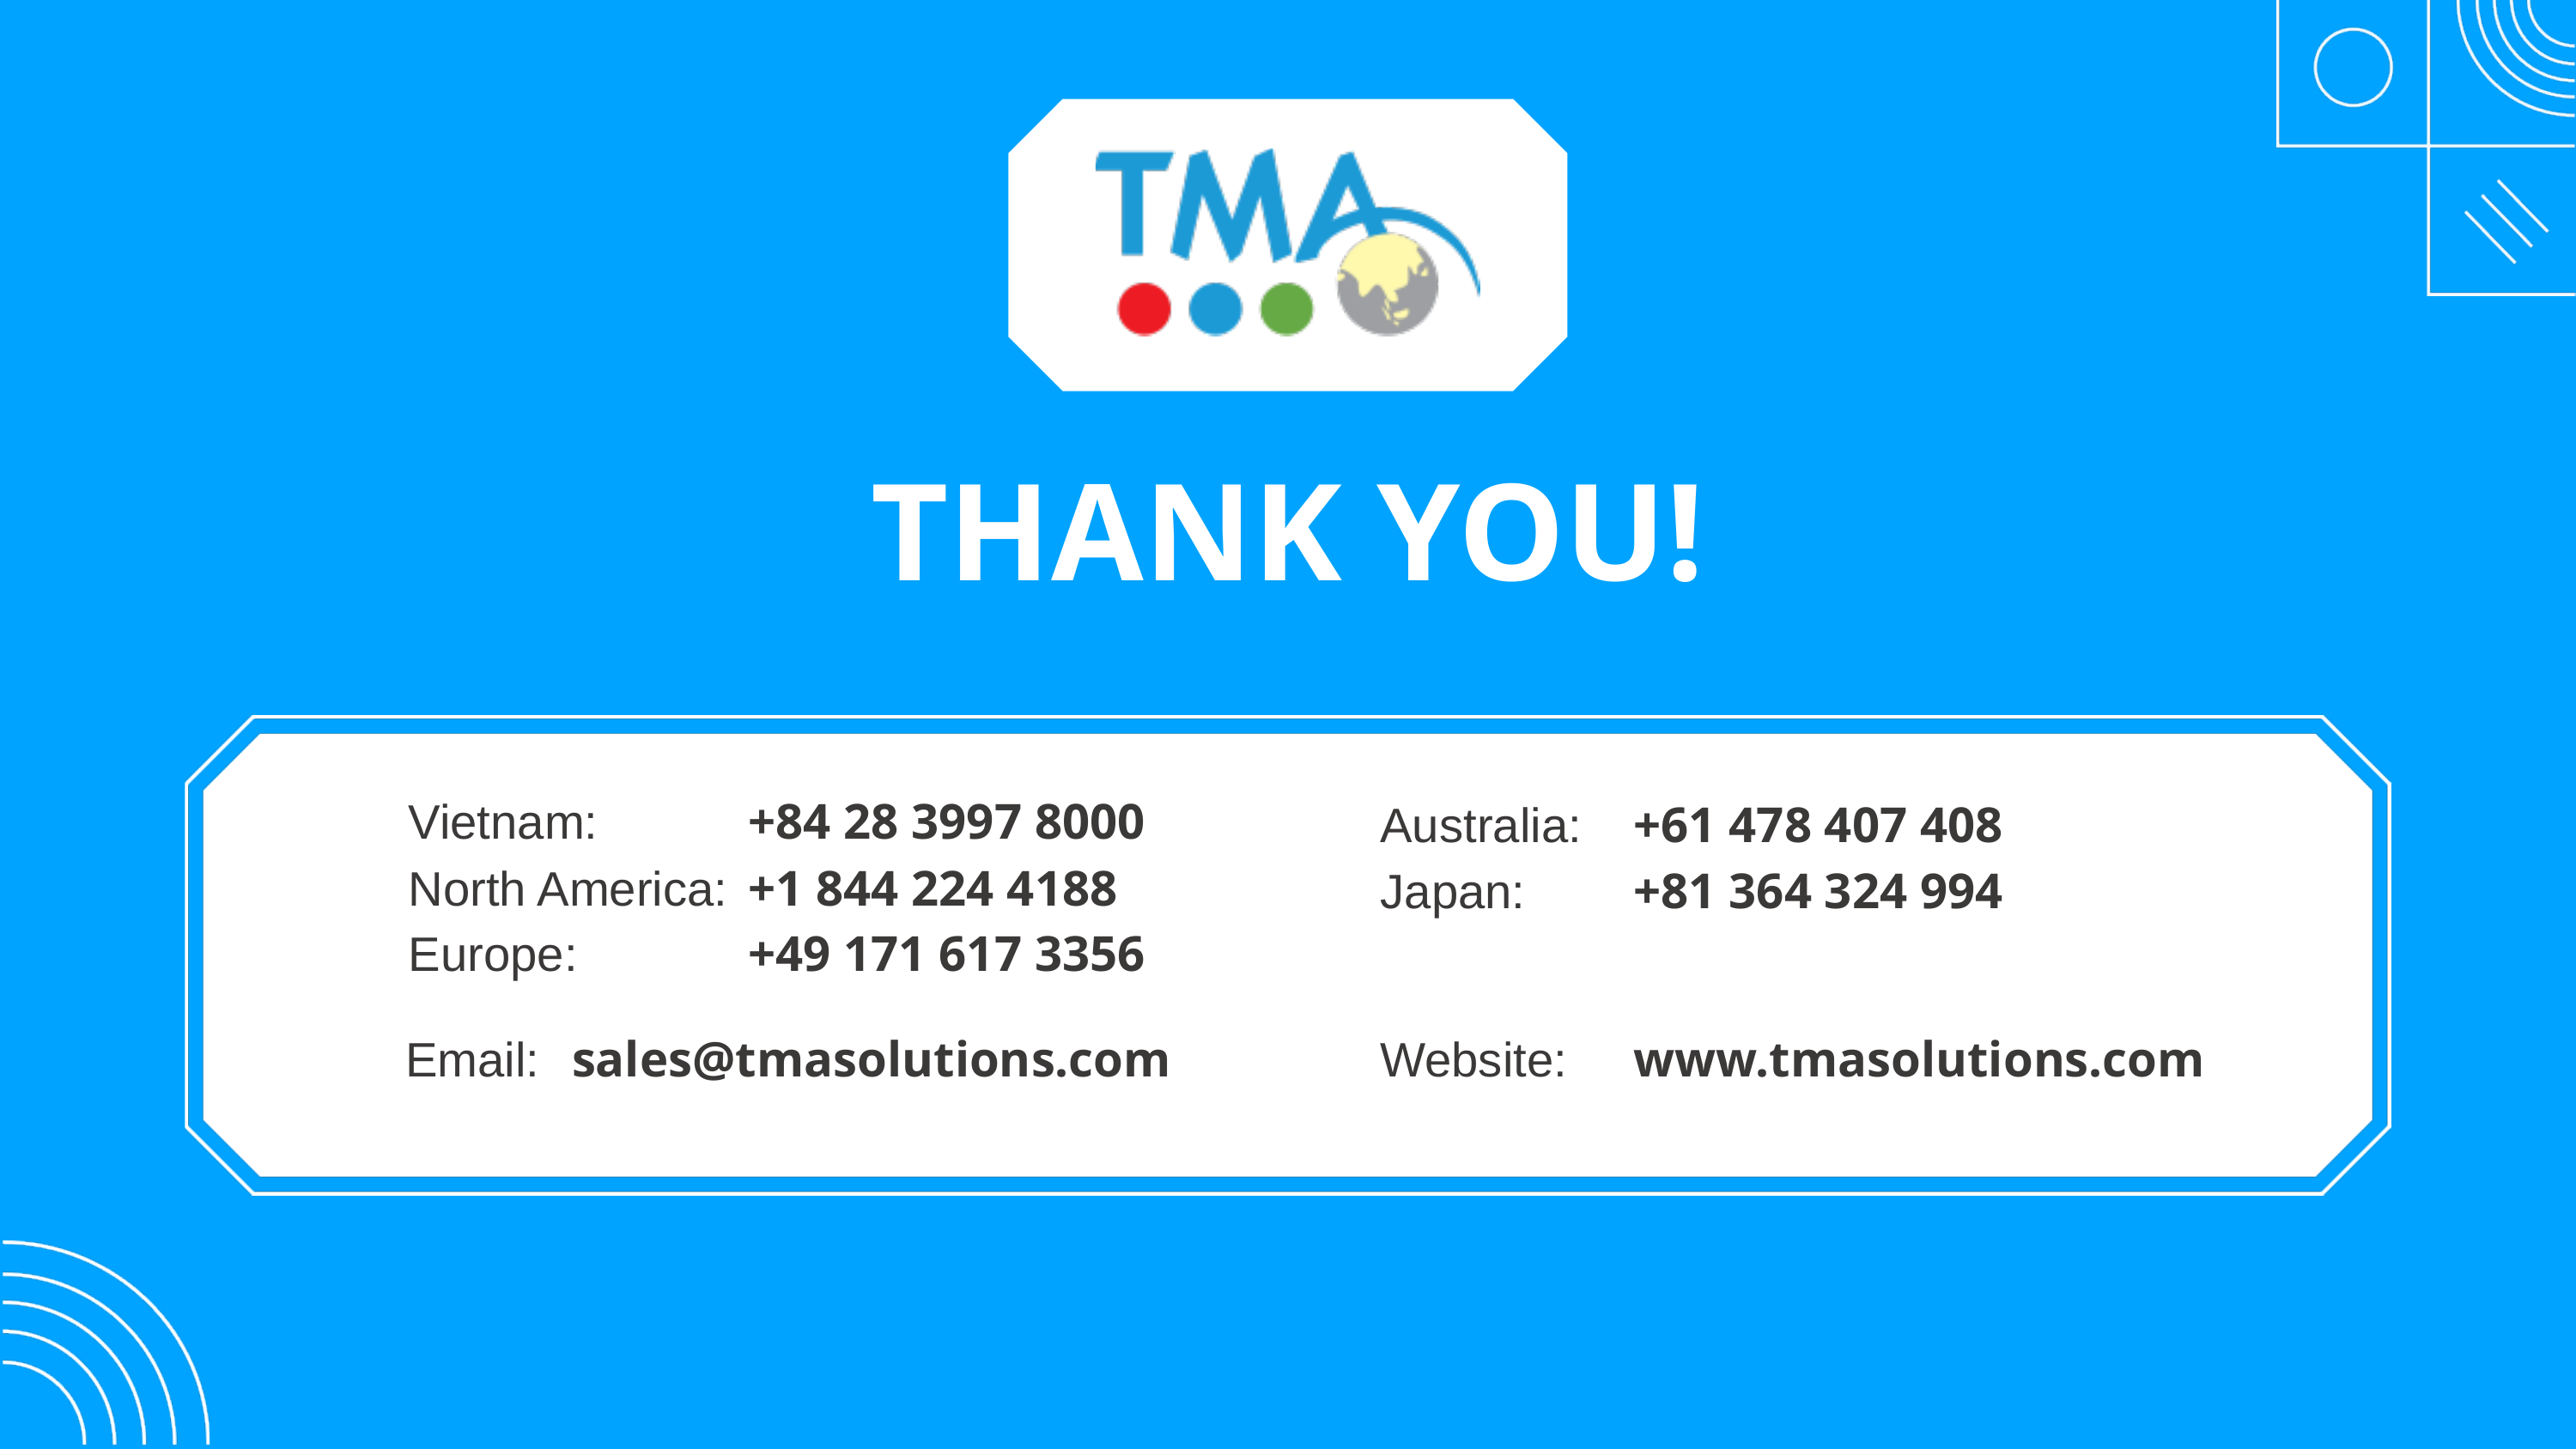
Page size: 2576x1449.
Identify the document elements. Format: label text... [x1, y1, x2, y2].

text_box +84 28 3997 8000 +1 844 224 4188 +49 171 617 3356 [748, 783, 1445, 982]
text_box Email: [405, 1020, 572, 1087]
text_box www.tmasolutions.com [1633, 1020, 2330, 1087]
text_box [1008, 99, 1568, 391]
text_box [3, 1240, 210, 1445]
text_box Website: [1380, 1020, 1597, 1087]
text_box [2276, 0, 2576, 296]
text_box +61 478 407 408 +81 364 324 994 [1633, 786, 2330, 919]
text_box [185, 715, 2391, 1196]
text_box Australia: Japan: [1380, 786, 1633, 919]
text_box THANK YOU! [343, 446, 2233, 609]
text_box Vietnam: North America: Europe: [408, 783, 748, 982]
text_box sales@tmasolutions.com [572, 1020, 1269, 1087]
